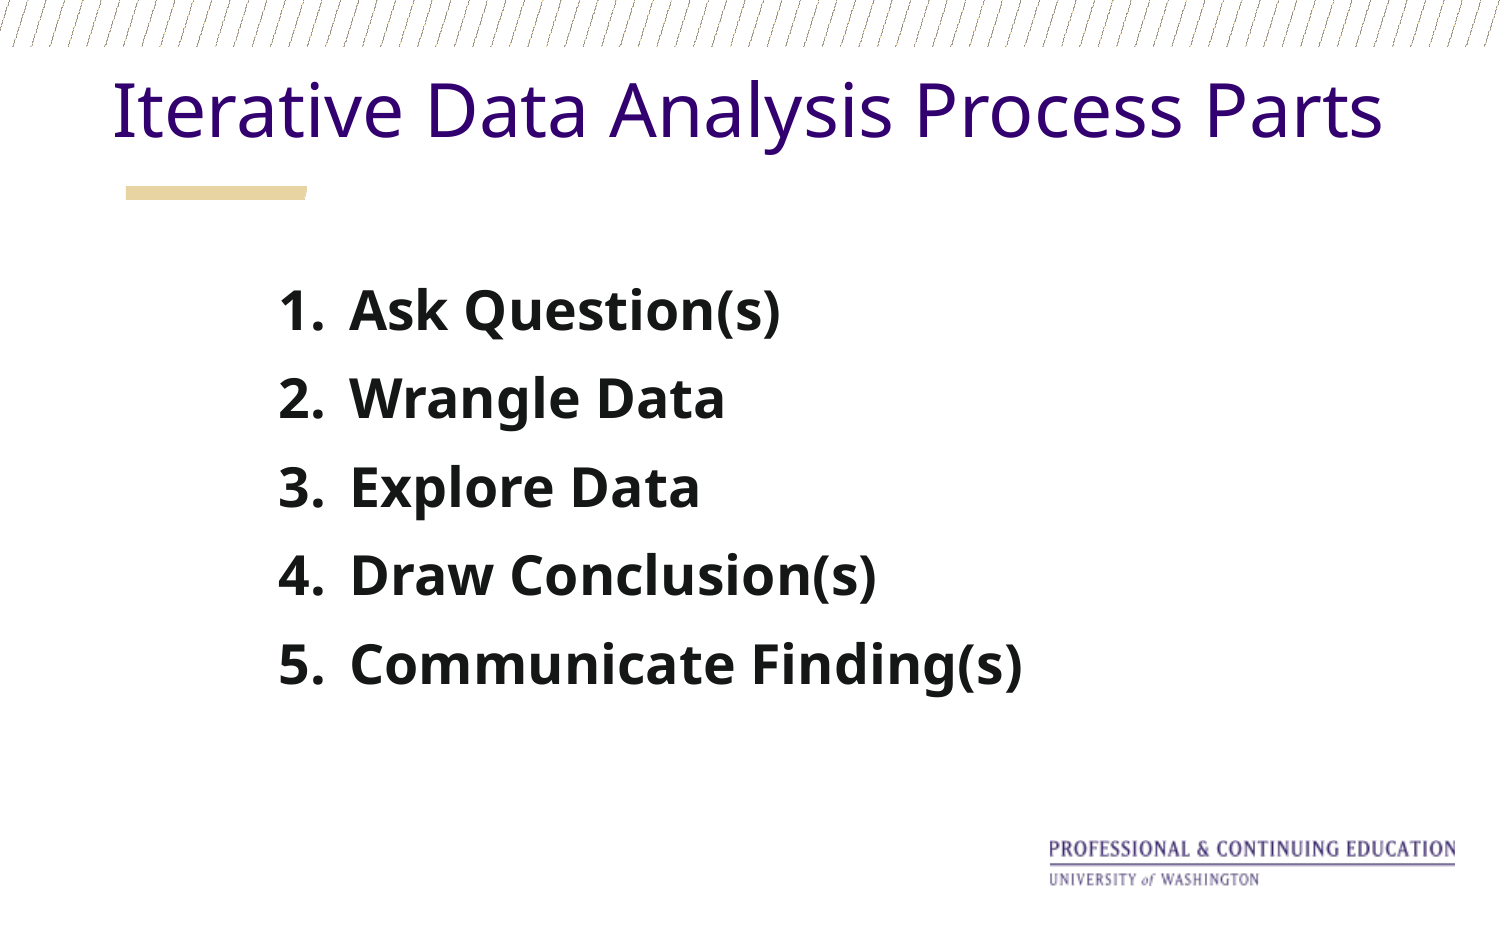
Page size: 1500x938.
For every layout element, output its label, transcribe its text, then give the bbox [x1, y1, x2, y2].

picture [0, 0, 1500, 47]
list Ask Question(s) Wrangle Data Explore Data Draw Conclusion(s) Communicate Finding(s) [264, 258, 1385, 685]
list Iterative Data Analysis Process Parts [45, 27, 1453, 200]
